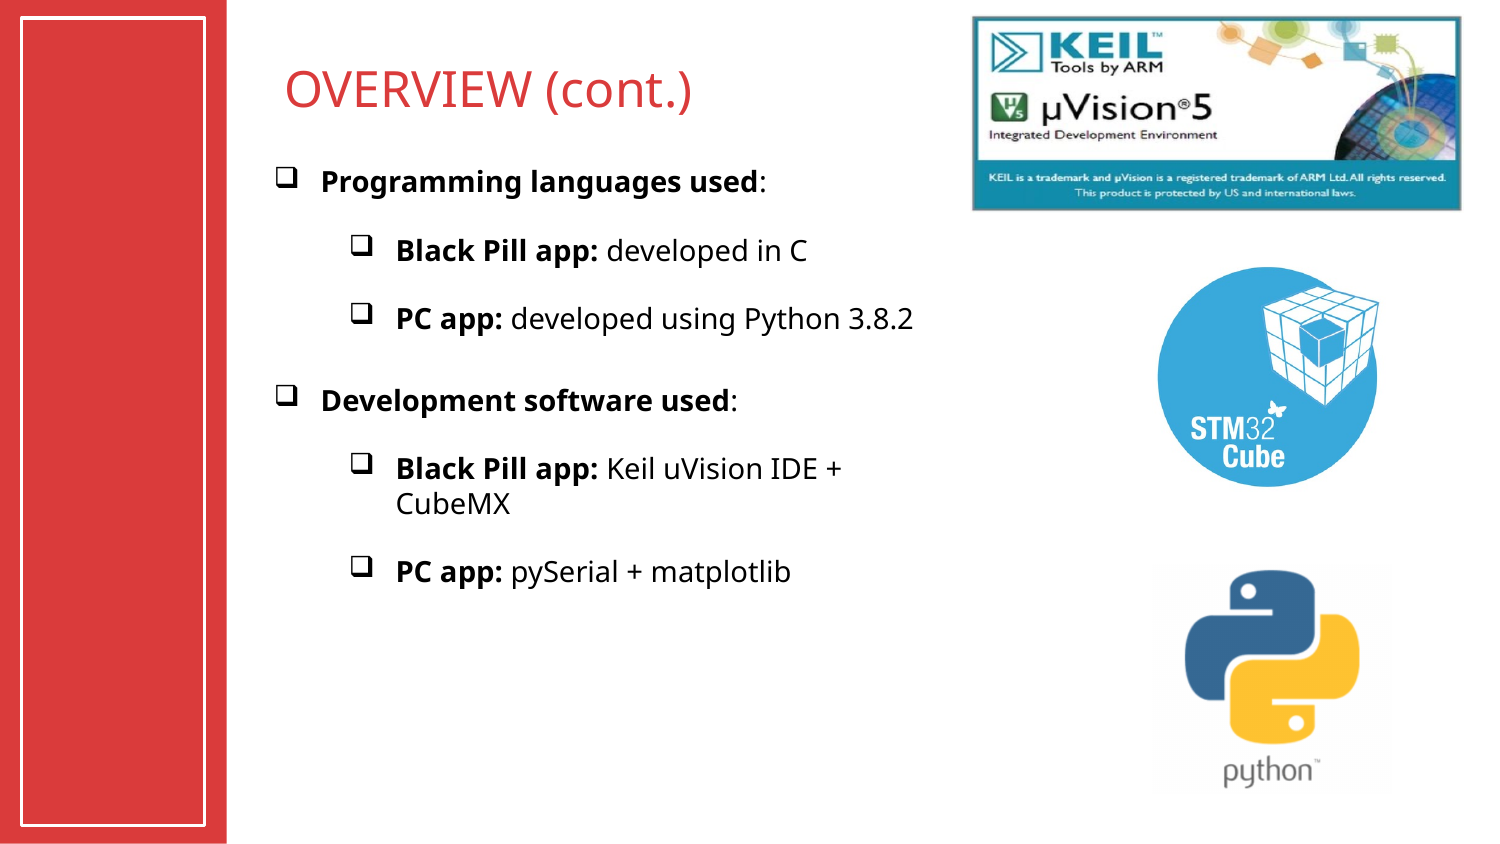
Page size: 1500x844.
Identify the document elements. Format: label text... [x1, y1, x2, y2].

picture [970, 13, 1465, 213]
list Development software used: Black Pill app: Keil uVision IDE + CubeMX PC app: pySerial + matplotlib [258, 367, 934, 565]
text_box Programming languages used: Black Pill app: developed in C PC app: developed using Python 3.8.2 [258, 148, 934, 367]
picture [1152, 564, 1392, 794]
picture [1132, 257, 1412, 502]
title OVERVIEW (cont.) [269, 40, 730, 133]
